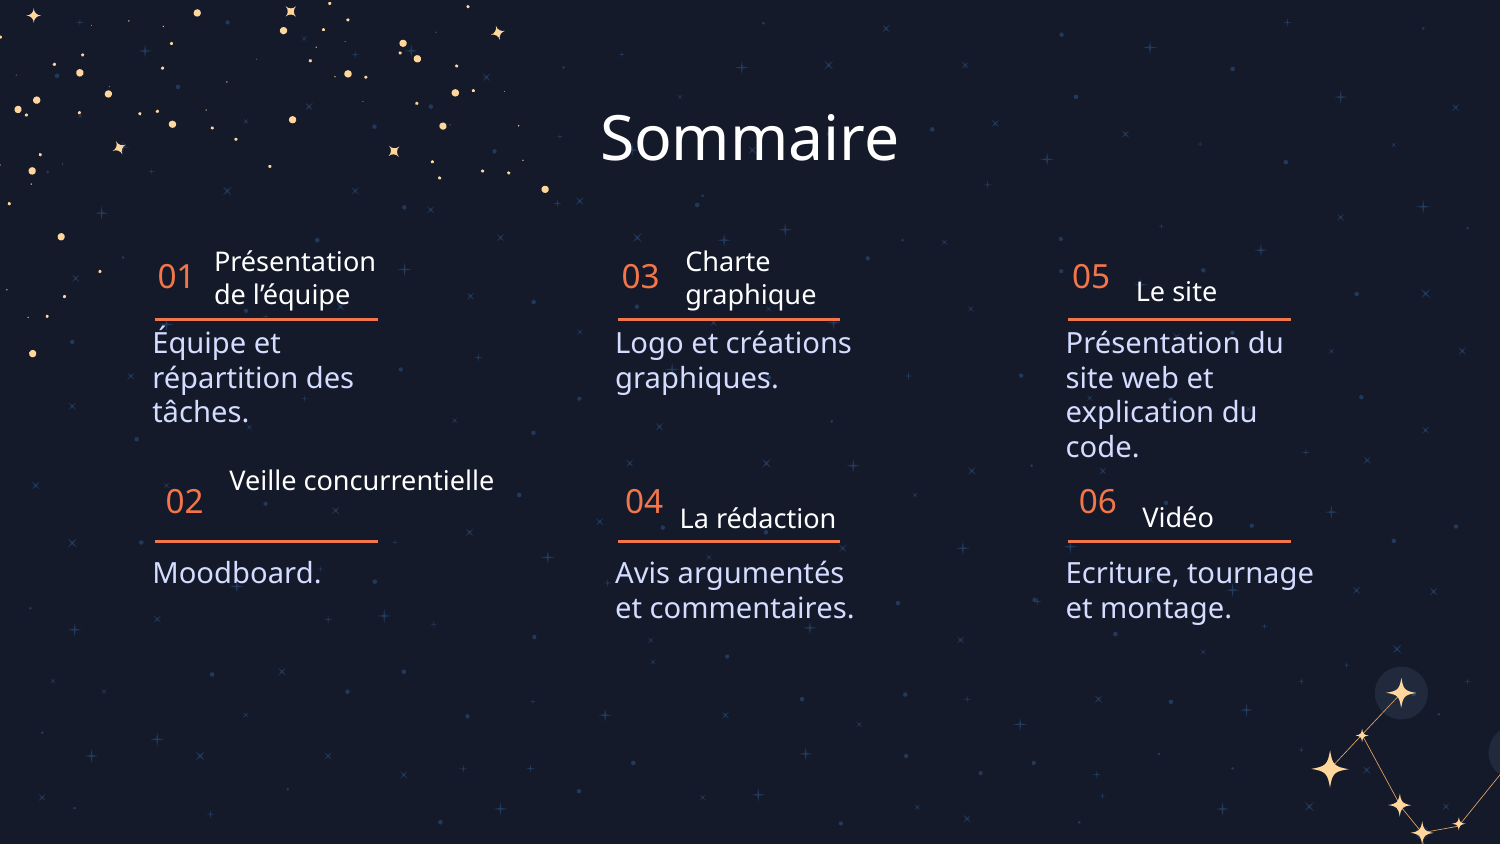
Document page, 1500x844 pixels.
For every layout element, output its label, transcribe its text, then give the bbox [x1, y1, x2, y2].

subtitle Avis argumentés et commentaires. [600, 539, 888, 667]
subtitle La rédaction [664, 501, 967, 552]
title 03 [611, 249, 671, 301]
title 05 [1061, 249, 1121, 301]
title 04 [617, 474, 671, 526]
subtitle Logo et créations graphiques. [600, 308, 888, 437]
title 02 [154, 474, 215, 526]
subtitle Présentation de l’équipe [199, 244, 430, 296]
subtitle Charte graphique [670, 244, 901, 296]
subtitle Vidéo [1127, 500, 1430, 552]
title 06 [1068, 474, 1128, 526]
subtitle Ecriture, tournage et montage. [1050, 539, 1338, 667]
subtitle Le site [1120, 274, 1352, 326]
subtitle Veille concurrentielle [214, 463, 517, 515]
title 01 [154, 249, 198, 301]
title Sommaire [116, 88, 1383, 183]
subtitle Présentation du site web et explication du code. [1050, 308, 1338, 437]
subtitle Moodboard. [137, 539, 425, 667]
subtitle Équipe et répartition des tâches. [137, 308, 425, 437]
